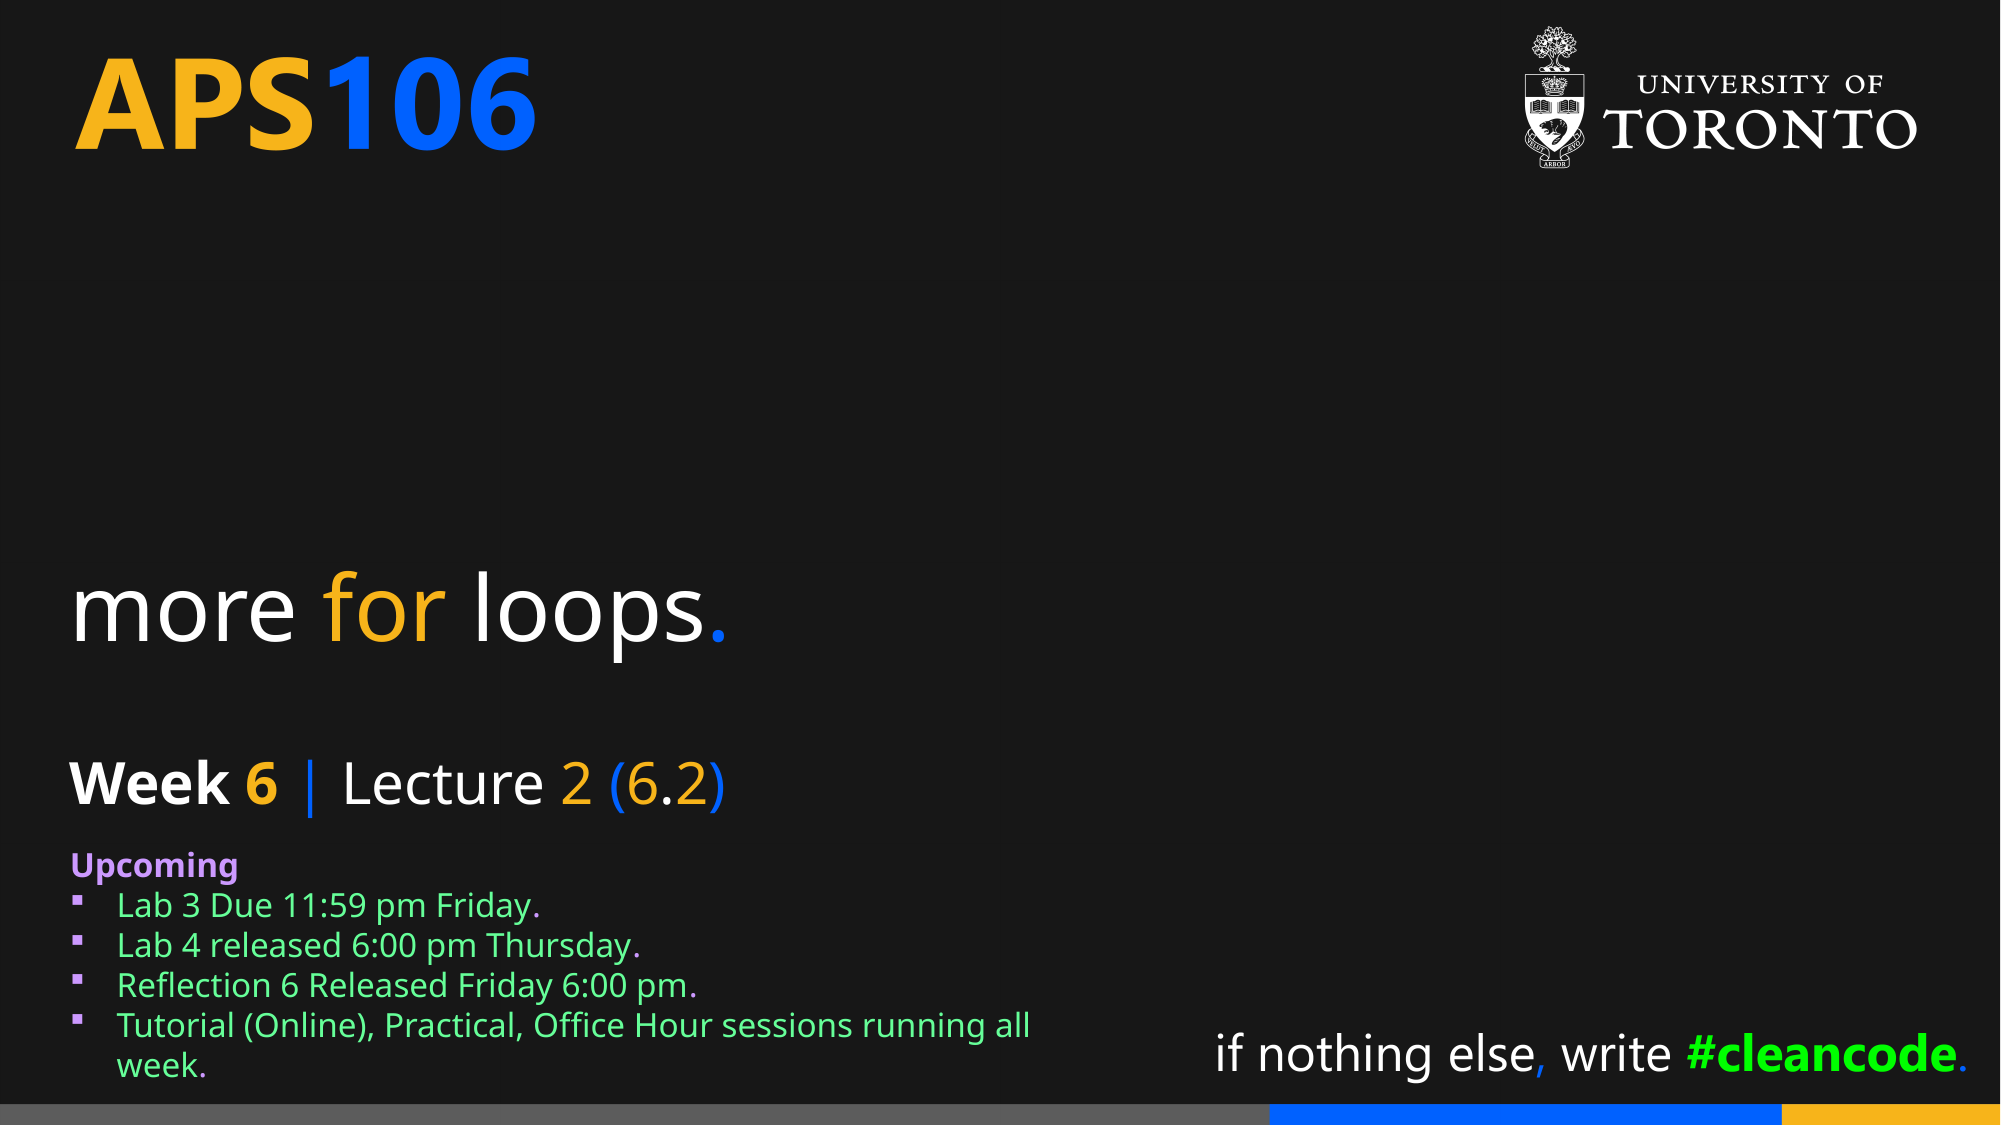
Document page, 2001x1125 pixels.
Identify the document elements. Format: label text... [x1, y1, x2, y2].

picture [0, 0, 2001, 1125]
title more for loops. [55, 538, 1924, 686]
text_box Upcoming Lab 3 Due 11:59 pm Friday. Lab 4 released 6:00 pm Thursday. Reflection 6 Released Friday 6:00 pm. Tutorial (Online), Practical, Office Hour sessions running all week. [55, 836, 1141, 1092]
subtitle Week 6 | Lecture 2 (6.2) [55, 747, 1924, 1019]
